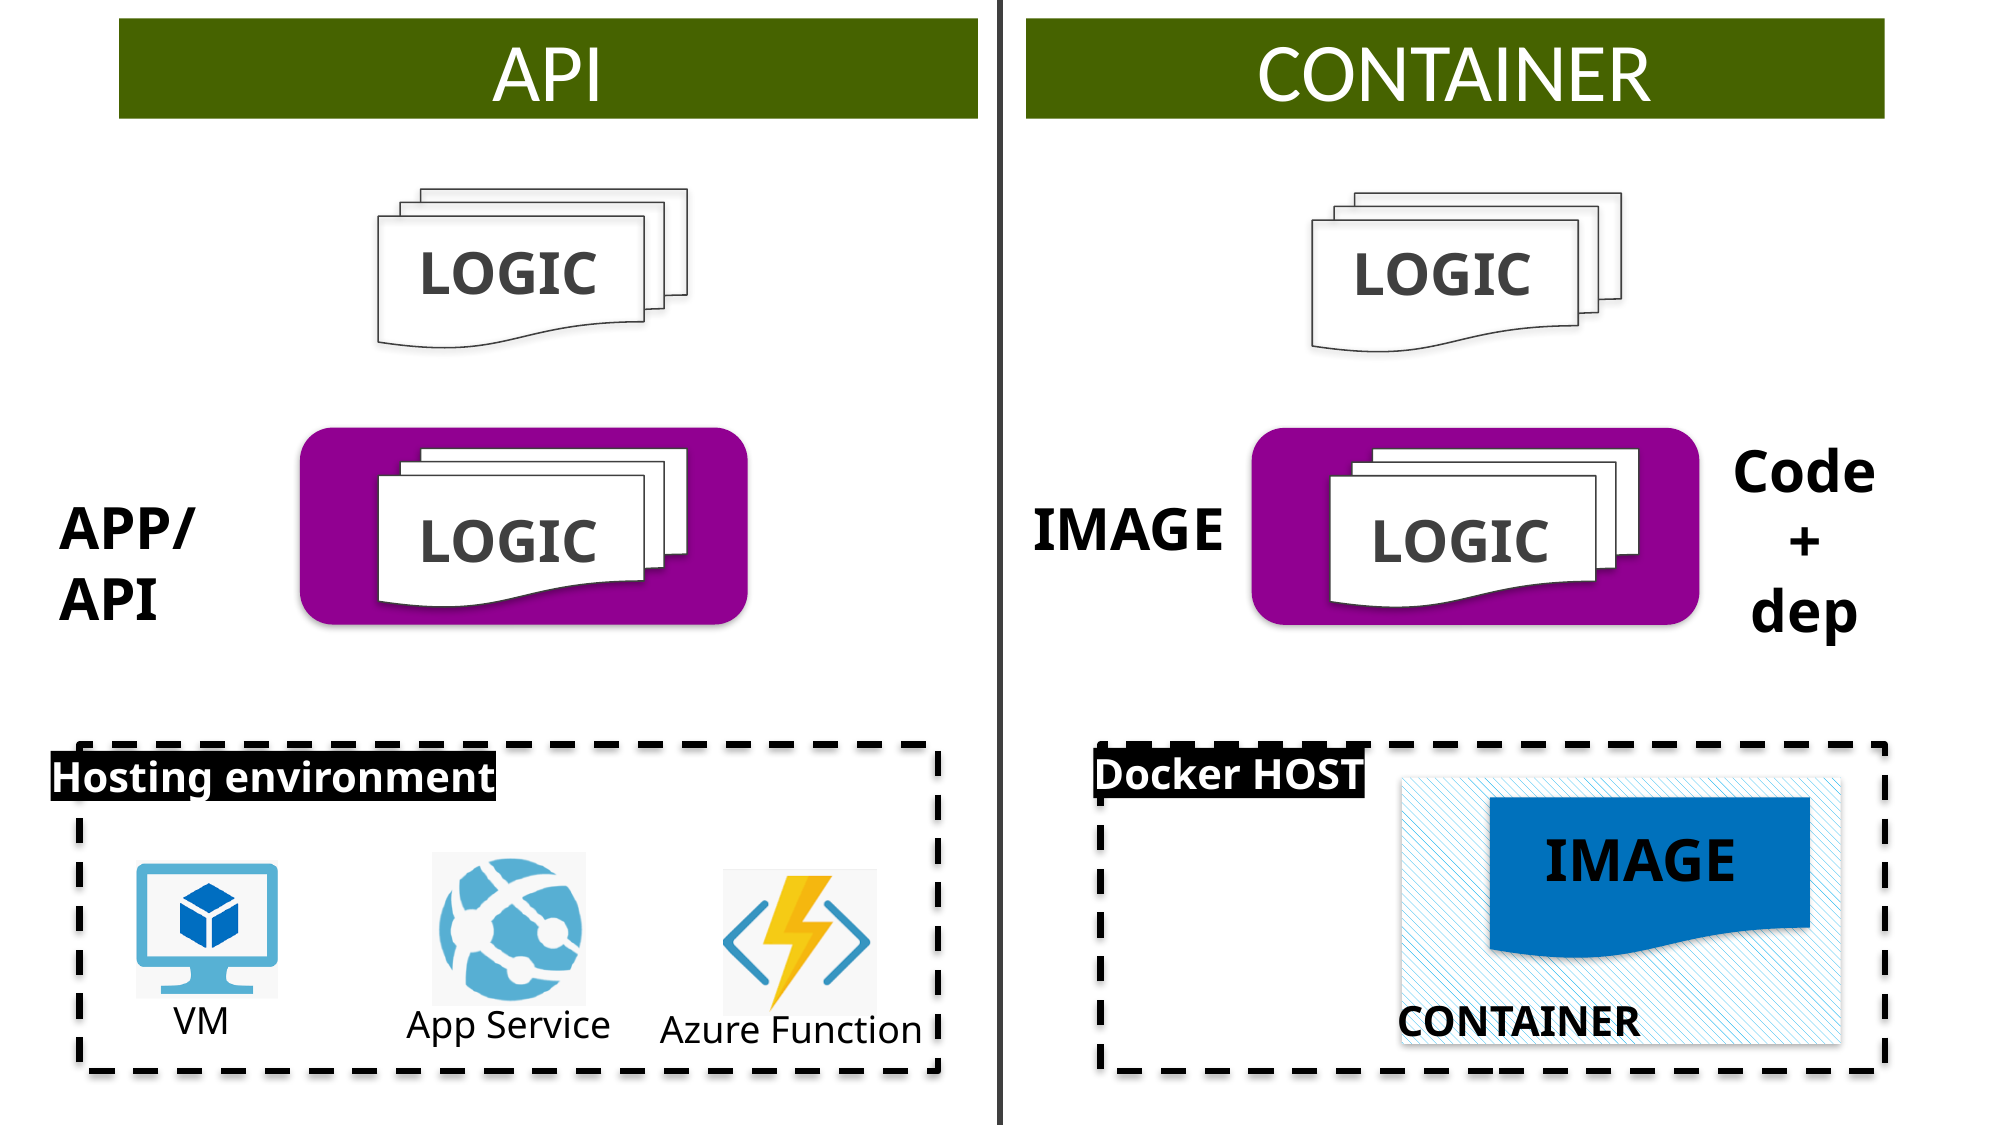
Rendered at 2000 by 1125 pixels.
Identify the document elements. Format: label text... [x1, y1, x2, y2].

text_box LOGIC [1352, 237, 1533, 308]
text_box [1311, 192, 1623, 353]
text_box [377, 447, 688, 608]
text_box API [119, 18, 978, 119]
text_box VM [173, 1006, 230, 1042]
picture [432, 852, 586, 1007]
text_box [1250, 427, 1701, 626]
text_box LOGIC [418, 503, 599, 574]
text_box Azure Function [659, 1005, 924, 1051]
picture [722, 869, 877, 1016]
text_box Docker HOST [1093, 747, 1365, 799]
text_box [377, 188, 688, 349]
text_box CONTAINER [1026, 18, 1885, 119]
text_box [1100, 744, 1886, 1072]
text_box [1329, 447, 1640, 609]
picture [136, 860, 278, 999]
text_box [79, 744, 939, 1072]
text_box Hosting environment [50, 750, 496, 801]
text_box [1489, 796, 1811, 959]
text_box IMAGE [1545, 822, 1737, 893]
text_box LOGIC [1370, 504, 1551, 575]
text_box APP/API [59, 491, 294, 632]
text_box CONTAINER [1396, 994, 1642, 1045]
text_box [1401, 777, 1841, 1045]
text_box LOGIC [418, 236, 599, 307]
text_box App Service [406, 1001, 612, 1047]
text_box IMAGE [1033, 491, 1225, 562]
text_box Code + dep [1732, 434, 1877, 645]
text_box [299, 426, 749, 626]
